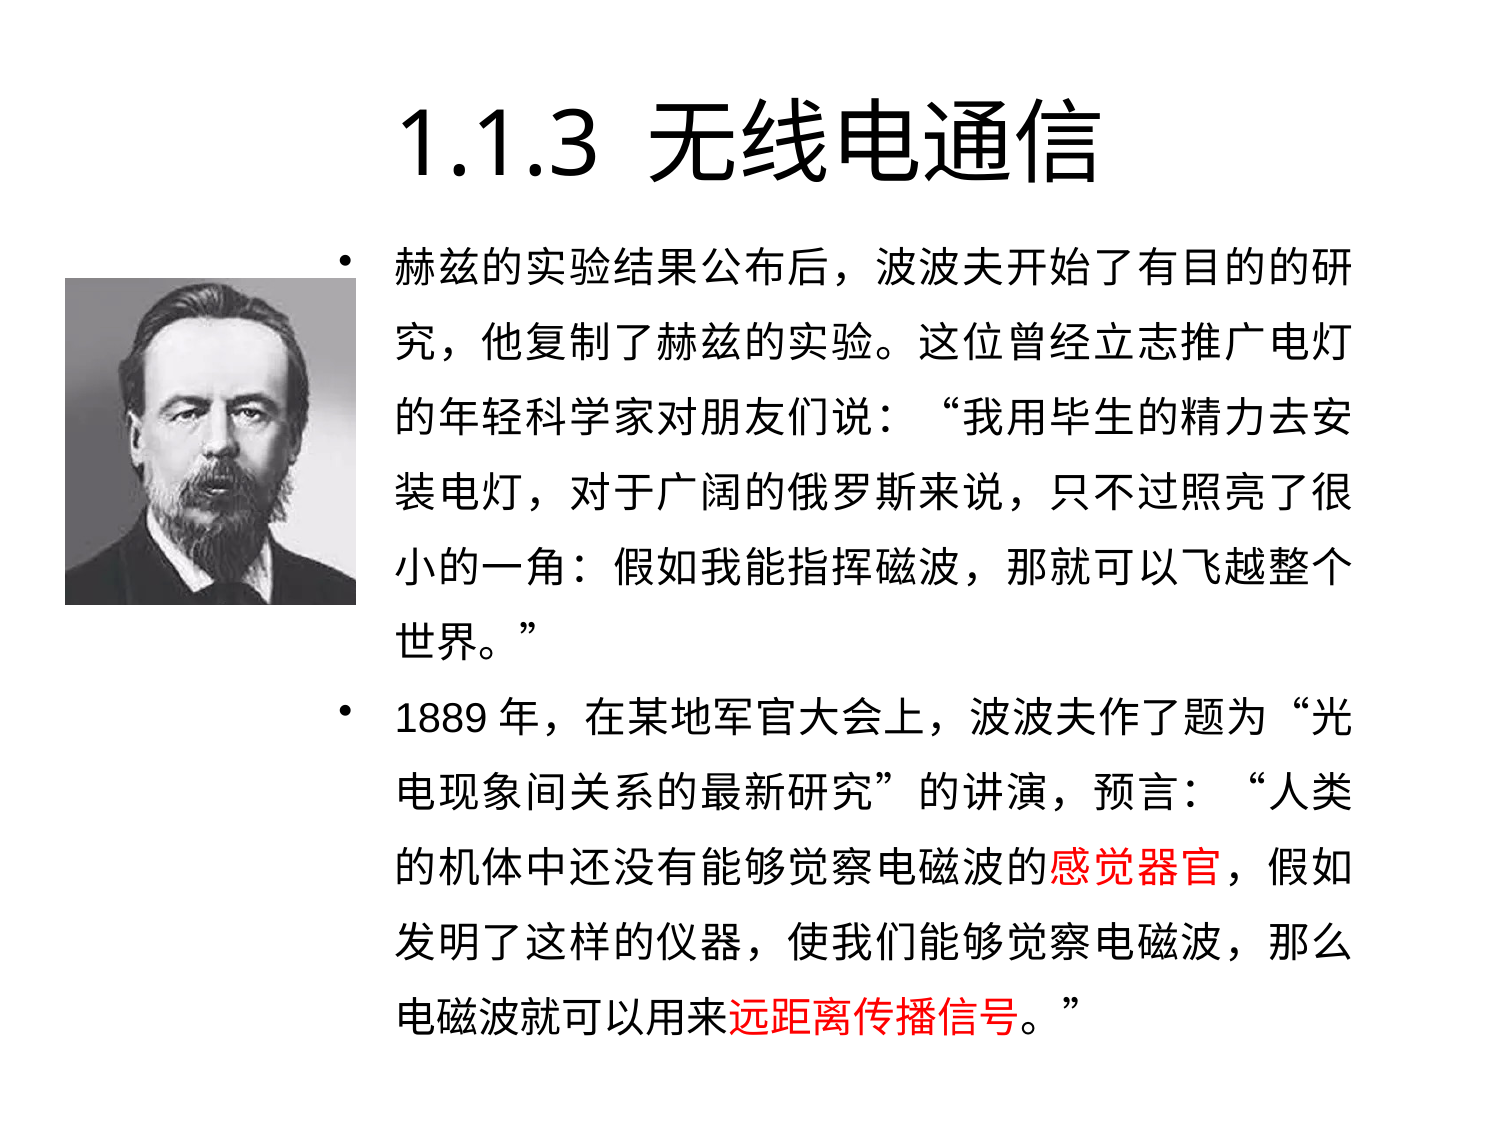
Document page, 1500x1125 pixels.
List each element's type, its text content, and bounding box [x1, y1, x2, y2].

list 赫兹的实验结果公布后，波波夫开始了有目的的研究，他复制了赫兹的实验。这位曾经立志推广电灯的年轻科学家对朋友们说：“我用毕生的精力去安装电灯，对于广阔的俄罗斯来说，只不过照亮了很小的一角：假如我能指挥磁波，那就可以飞越整个世界。” 1889年，在某地军官大会上，波波夫作了题为“光电现象间关系的最新研究”的讲演，预言：“人类的机体中还没有能够觉察电磁波的感觉器官，假如发明了这样的仪器，使我们能够觉察电磁波，那么电磁波就可以用来远距离传播信号。” [323, 207, 1369, 951]
title 1.1.3 无线电通信 [74, 44, 1426, 233]
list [64, 278, 356, 605]
